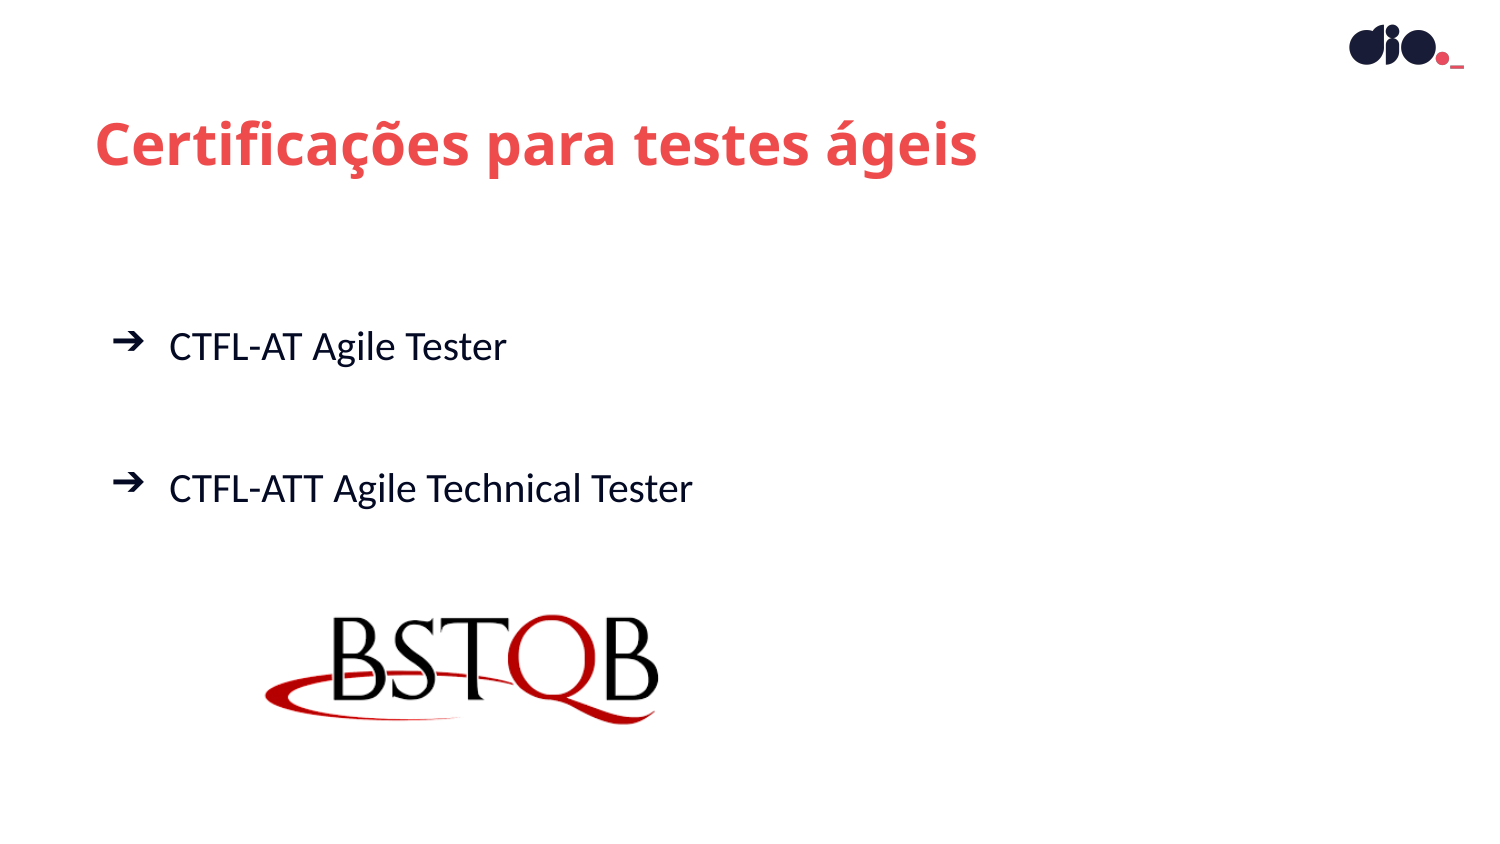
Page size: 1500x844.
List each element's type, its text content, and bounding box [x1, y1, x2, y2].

text_box Certificações para testes ágeis [79, 67, 1349, 207]
picture [1334, 15, 1474, 78]
text_box CTFL-AT Agile Tester CTFL-ATT Agile Technical Tester [79, 275, 1295, 554]
picture [257, 598, 677, 748]
